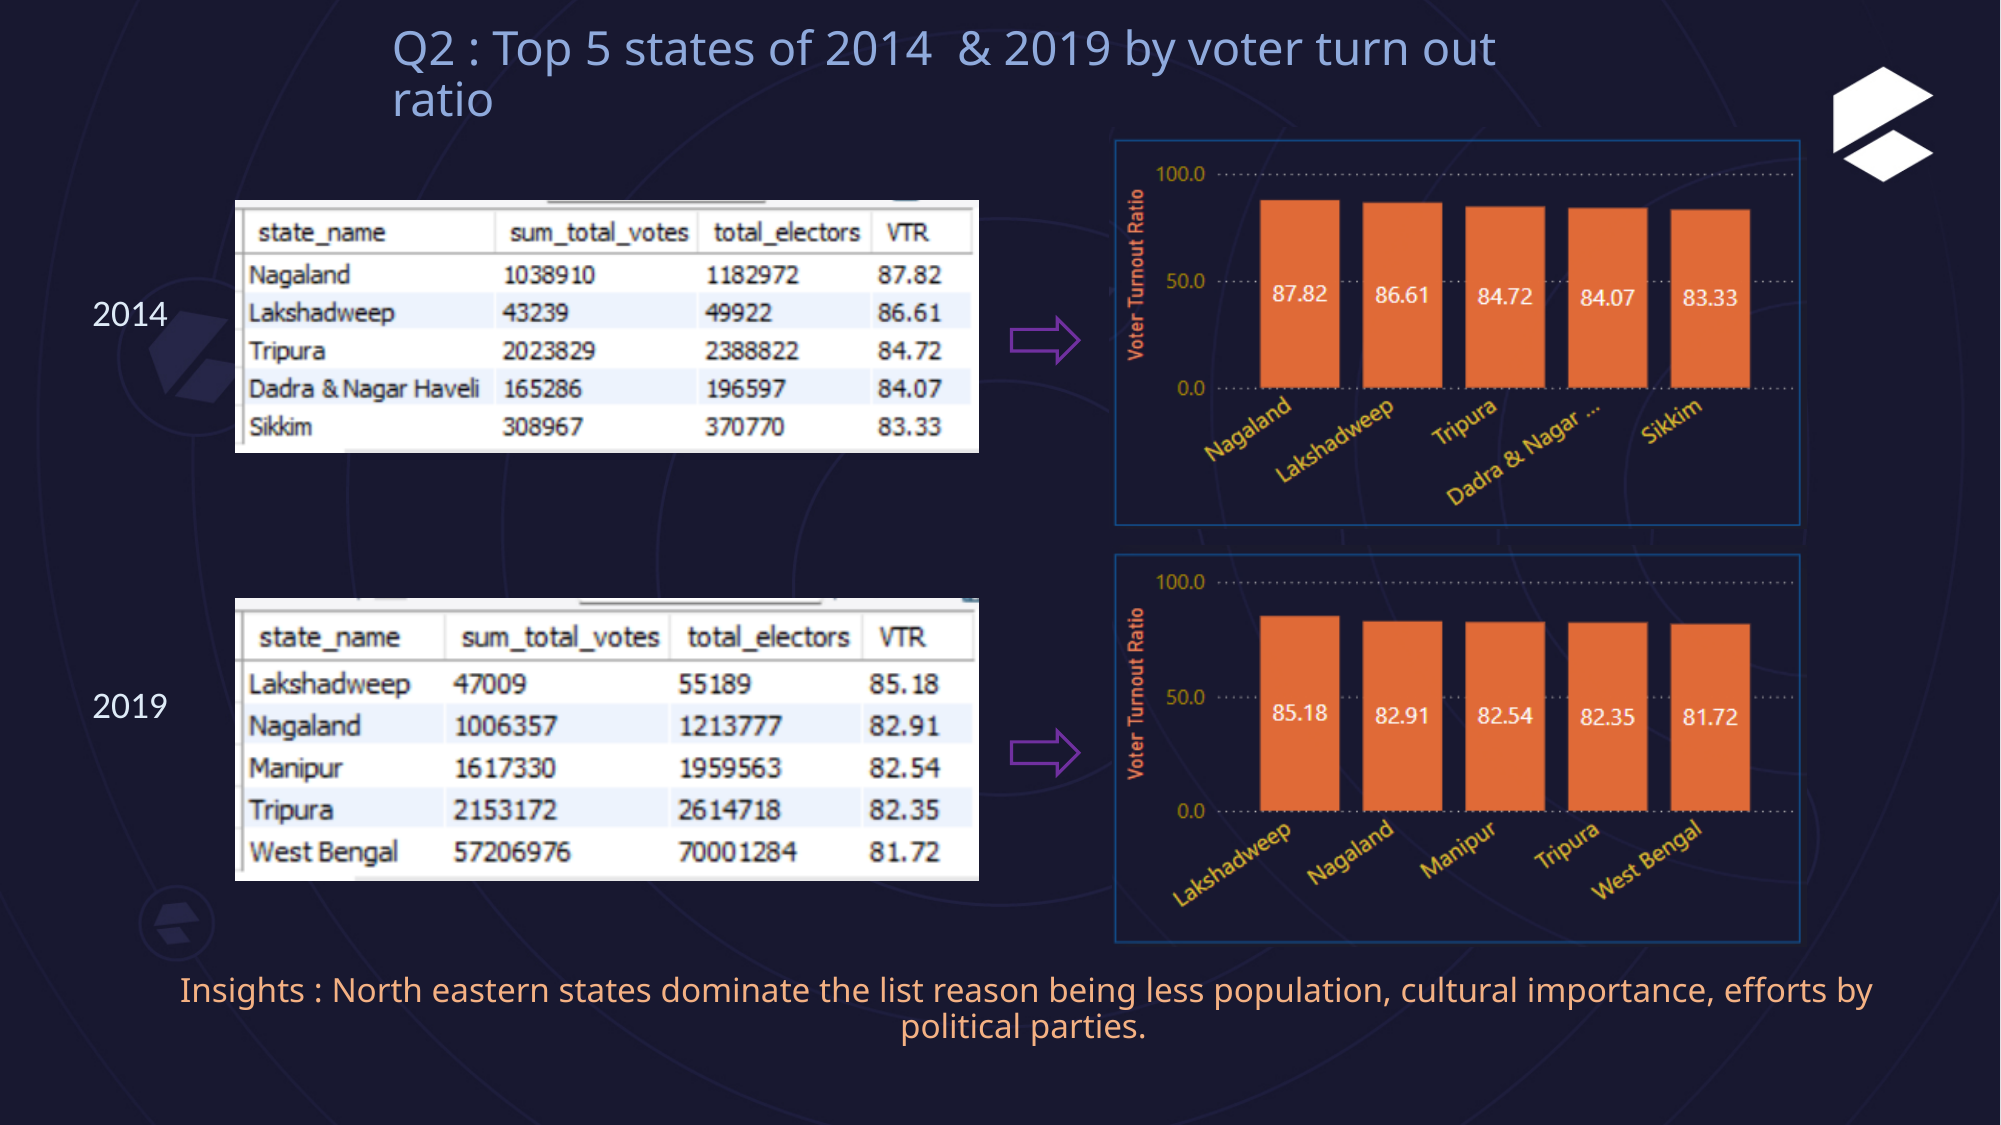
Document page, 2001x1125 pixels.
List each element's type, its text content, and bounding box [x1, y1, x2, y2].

text_box 2019 [77, 673, 235, 734]
title Q2 : Top 5 states of 2014 & 2019 by voter turn out ratio [376, 16, 1580, 134]
picture [0, 0, 2001, 1125]
text_box 2014 [77, 281, 235, 342]
text_box [1010, 316, 1081, 365]
text_box Insights : North eastern states dominate the list reason being less population, cultural importance, efforts by political parties. [112, 944, 1944, 1076]
text_box [1010, 728, 1081, 777]
